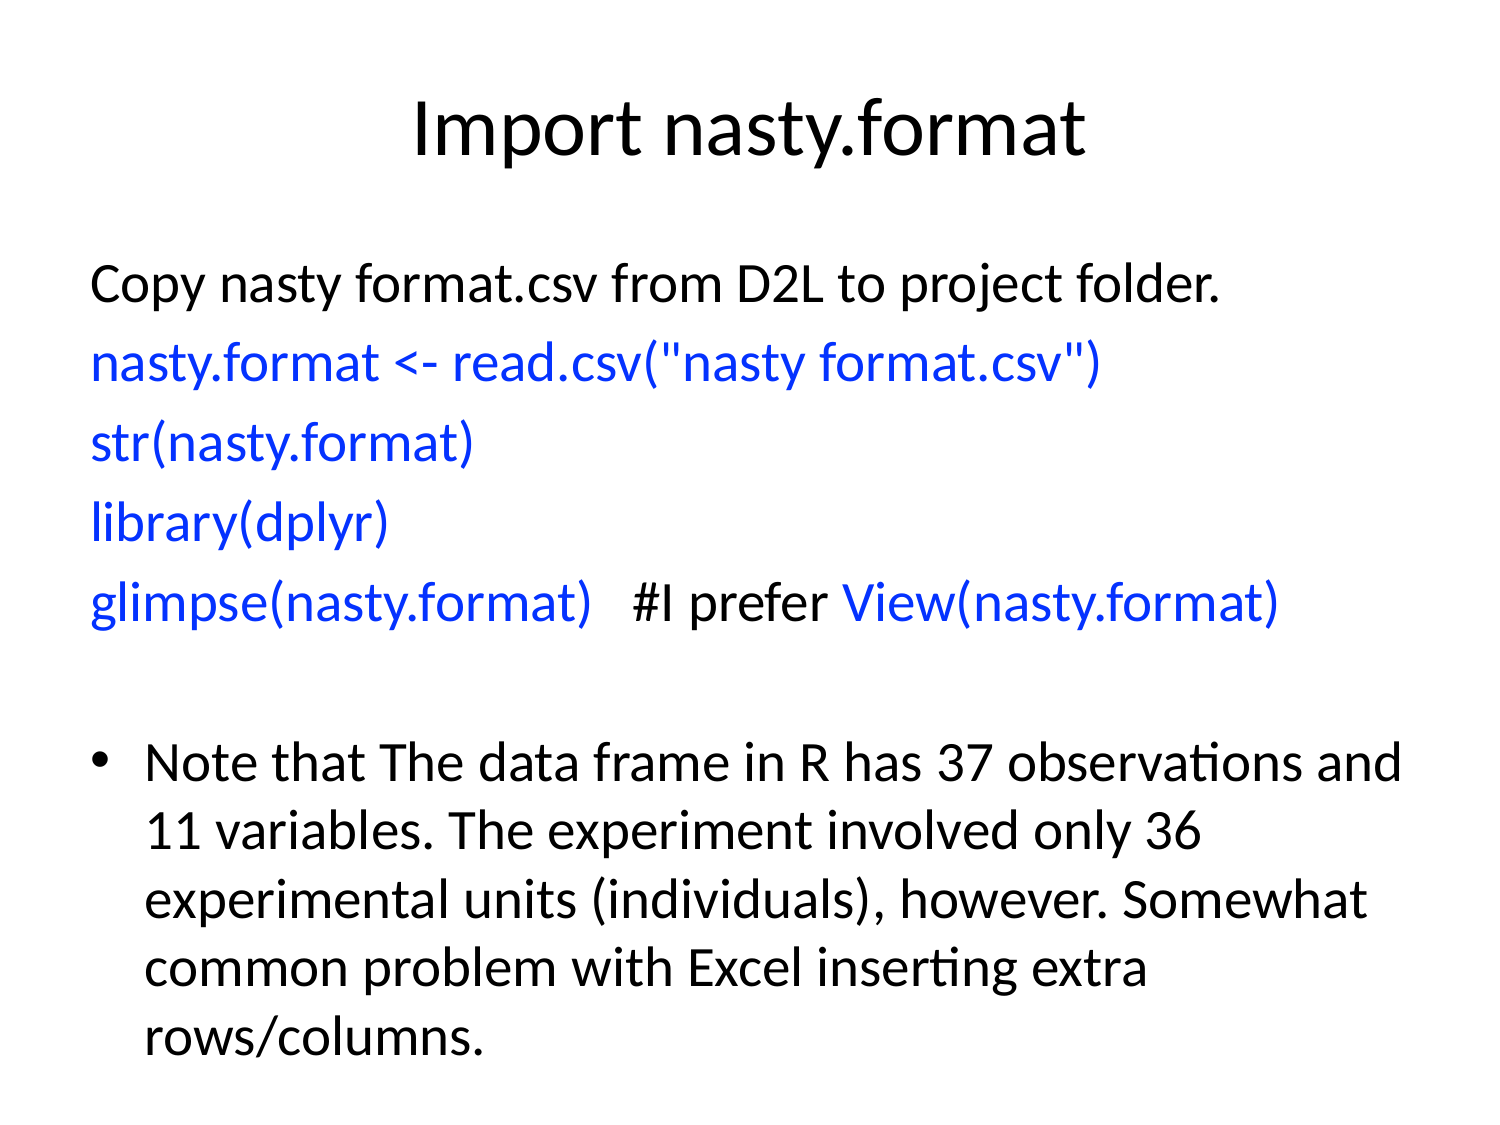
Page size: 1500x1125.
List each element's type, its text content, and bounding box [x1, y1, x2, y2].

title Import nasty.format [75, 45, 1425, 200]
list Copy nasty format.csv from D2L to project folder. nasty.format <- read.csv("nasty format.csv") str(nasty.format) library(dplyr) glimpse(nasty.format) #I prefer View(nasty.format) Note that The data frame in R has 37 observations and 11 variables. The experiment involved only 36 experimental units (individuals), however. Somewhat common problem with Excel inserting extra rows/columns. [75, 237, 1425, 1075]
